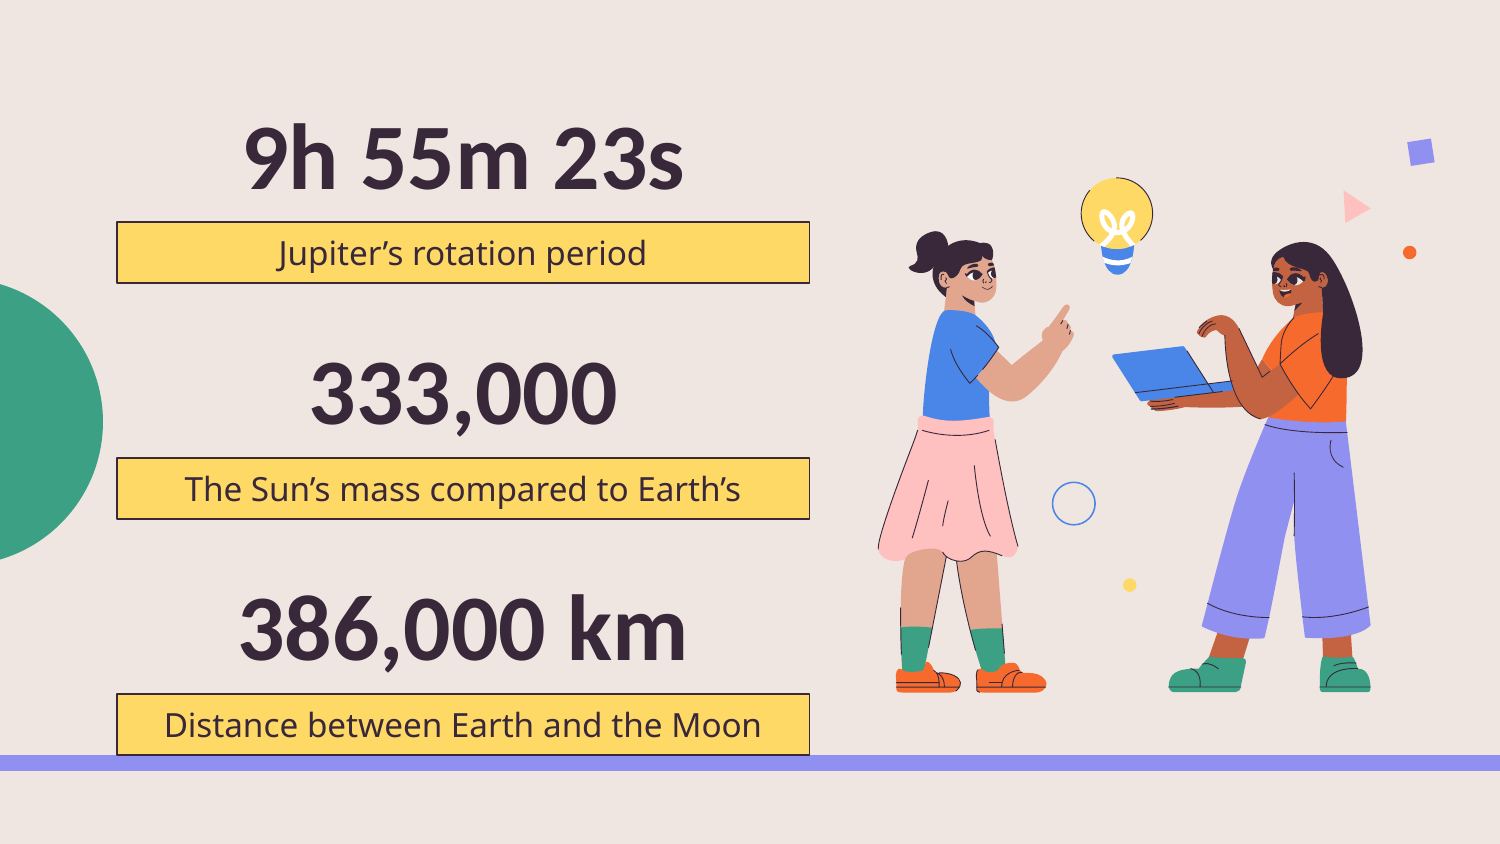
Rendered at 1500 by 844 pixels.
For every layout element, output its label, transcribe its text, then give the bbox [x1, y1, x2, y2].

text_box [876, 177, 1384, 693]
subtitle The Sun’s mass compared to Earth’s [116, 457, 810, 520]
title 9h 55m 23s [116, 88, 810, 216]
title 333,000 [116, 324, 810, 451]
title 386,000 km [116, 559, 810, 687]
subtitle Distance between Earth and the Moon [116, 693, 810, 756]
subtitle Jupiter’s rotation period [116, 221, 810, 284]
